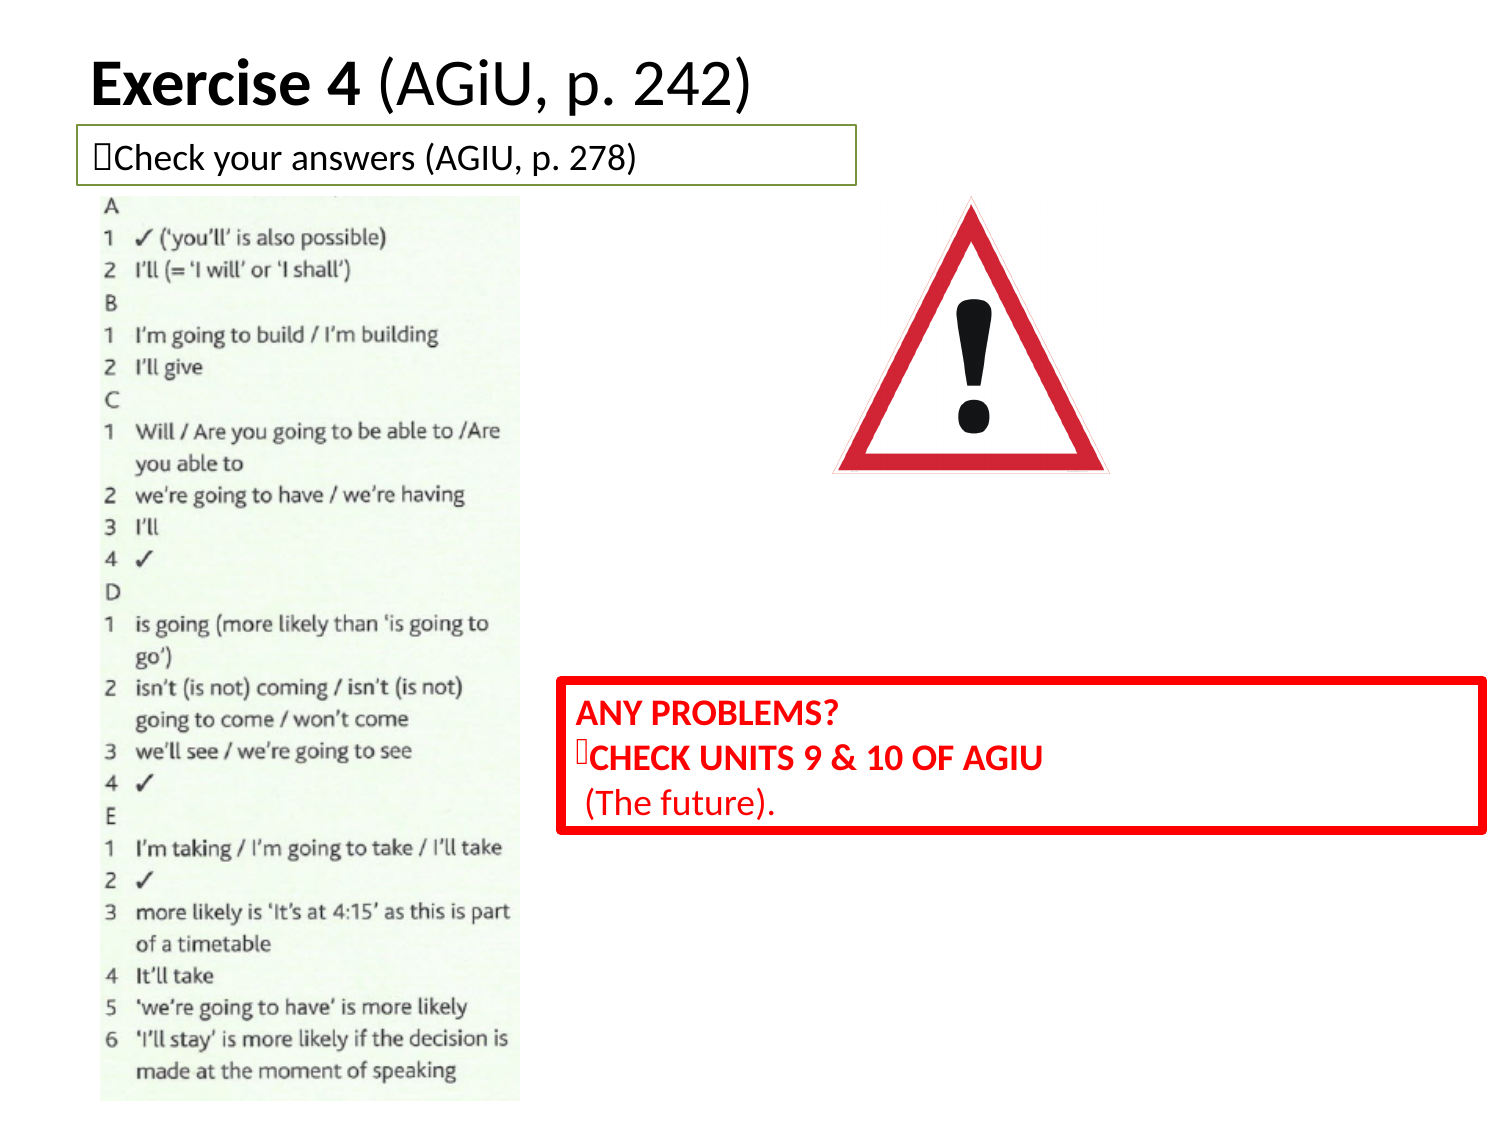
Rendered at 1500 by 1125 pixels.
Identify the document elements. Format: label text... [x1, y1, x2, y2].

picture [832, 196, 1110, 474]
text_box ANY PROBLEMS? CHECK UNITS 9 & 10 OF AGIU (The future). [560, 680, 1483, 831]
list Exercise 4 (AGiU, p. 242) [75, 30, 1425, 149]
picture [100, 196, 520, 1102]
text_box Check your answers (AGIU, p. 278) [76, 149, 857, 186]
